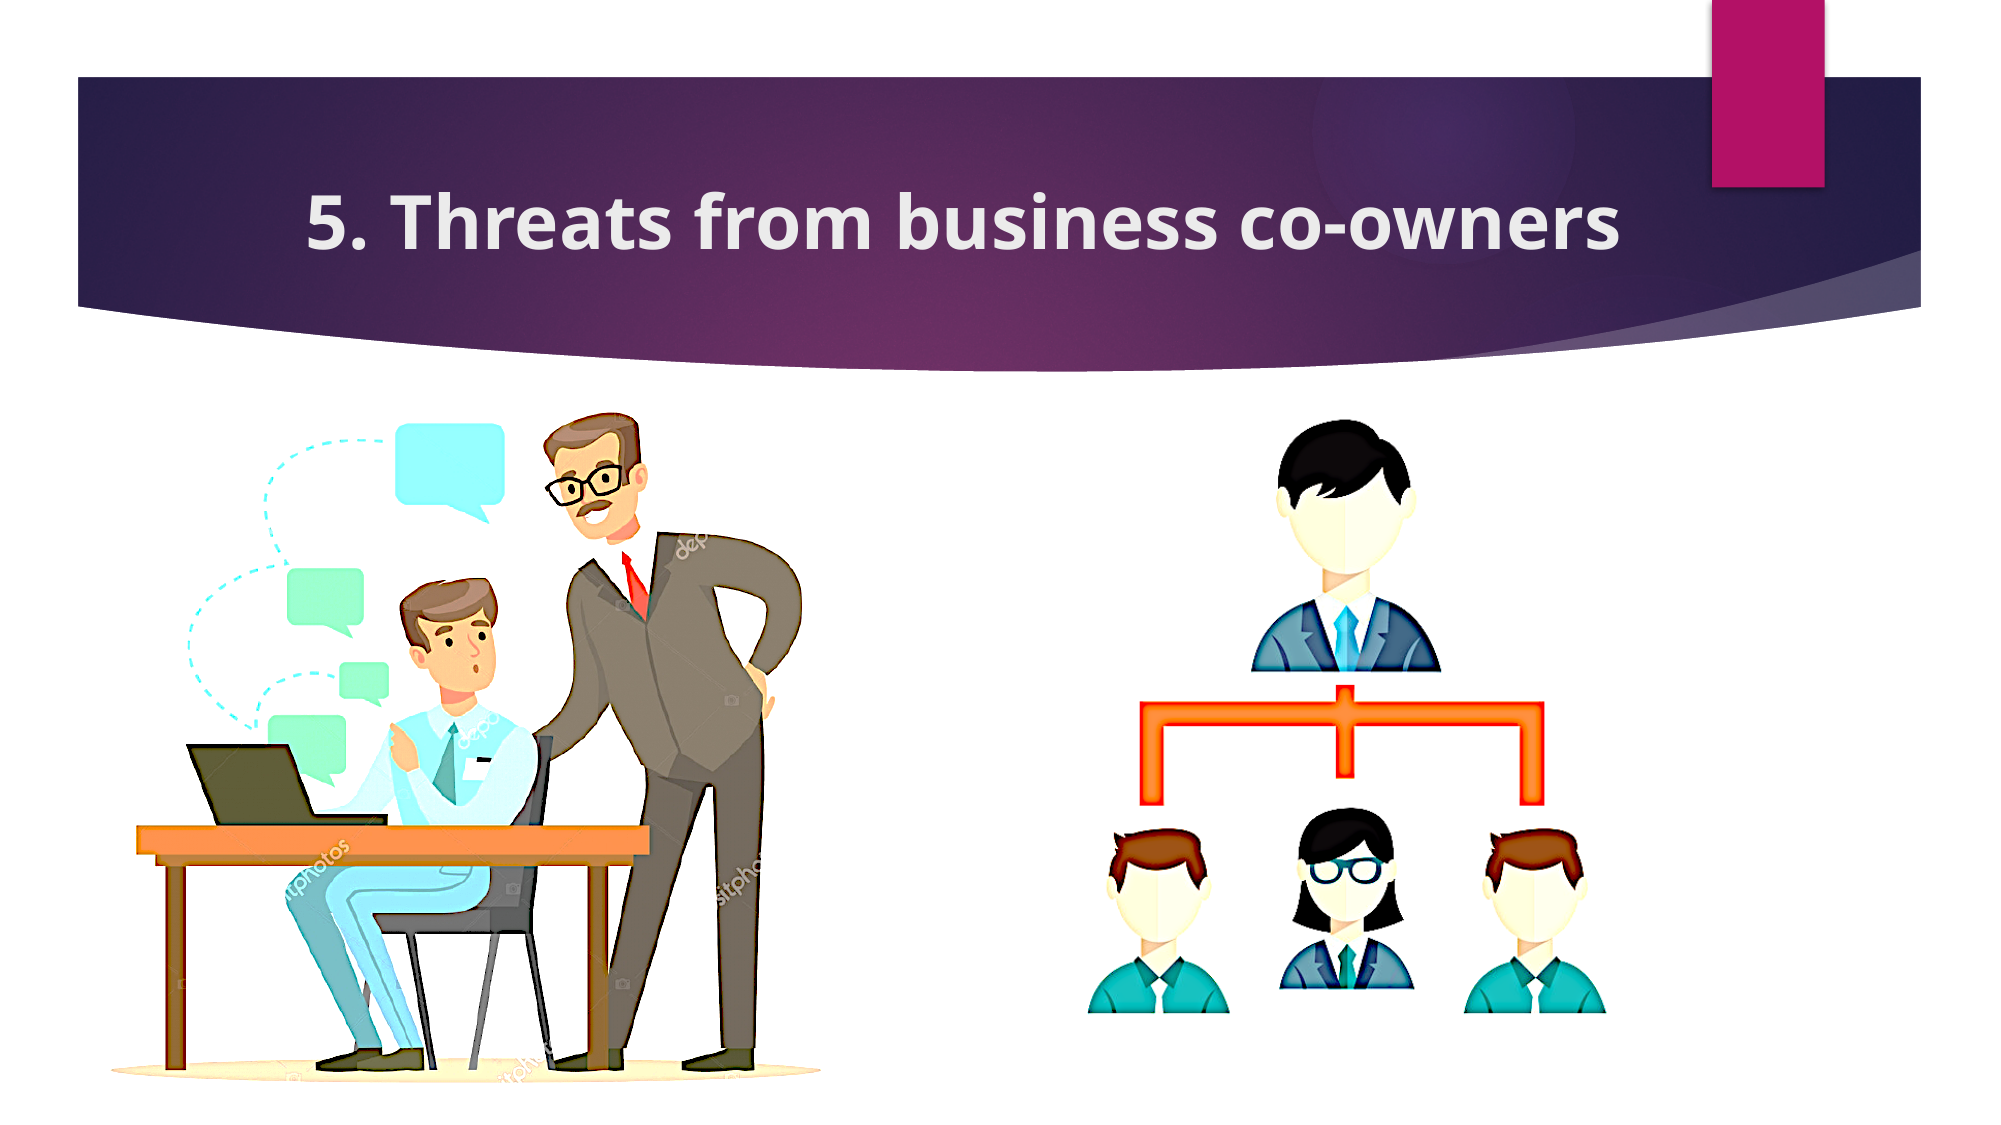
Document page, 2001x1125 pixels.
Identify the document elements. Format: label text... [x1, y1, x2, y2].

picture [1052, 400, 1723, 1072]
title 5. Threats from business co-owners [245, 162, 1683, 278]
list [20, 400, 910, 1098]
